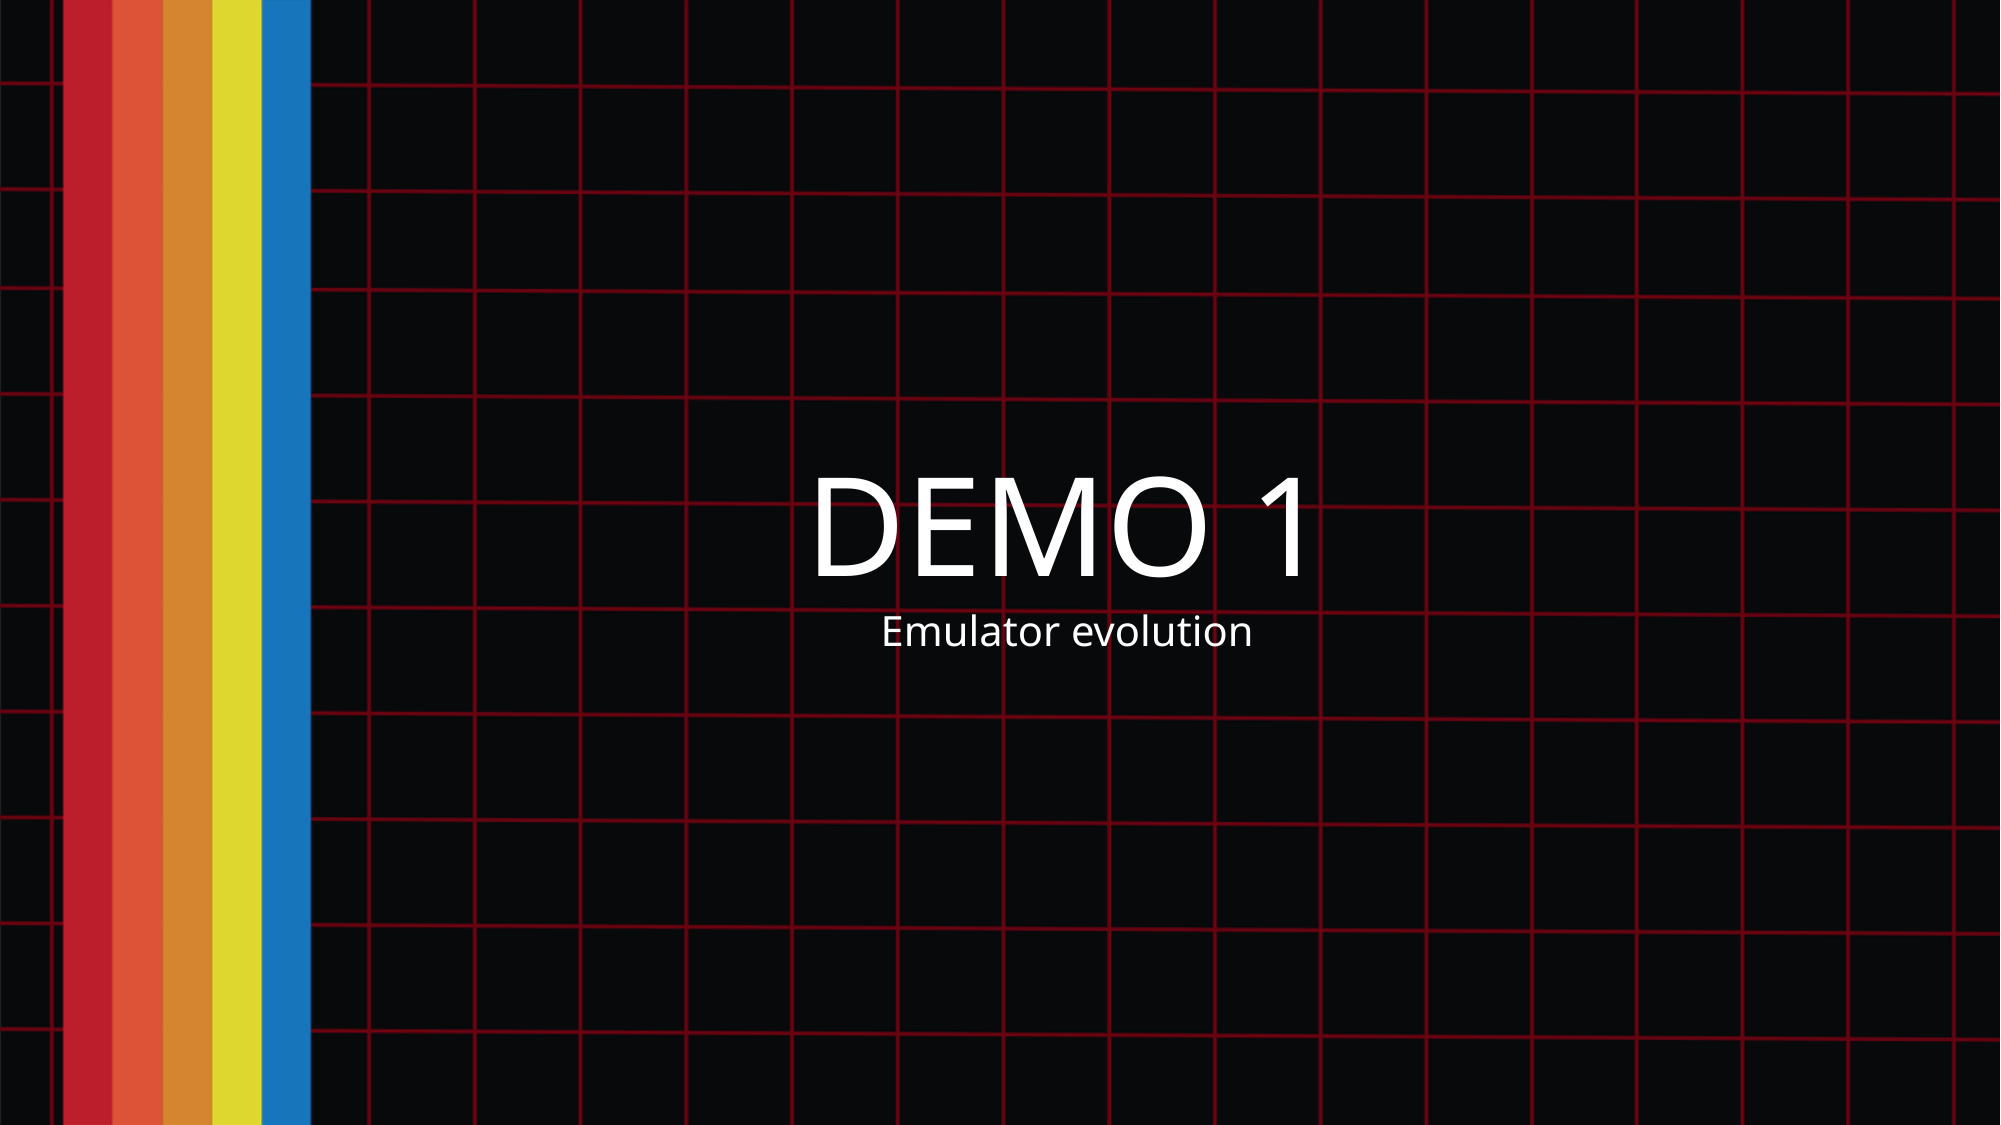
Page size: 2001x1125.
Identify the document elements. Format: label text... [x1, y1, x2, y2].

text_box DEMO 1 Emulator evolution [460, 431, 1674, 662]
picture [0, 0, 2000, 1125]
